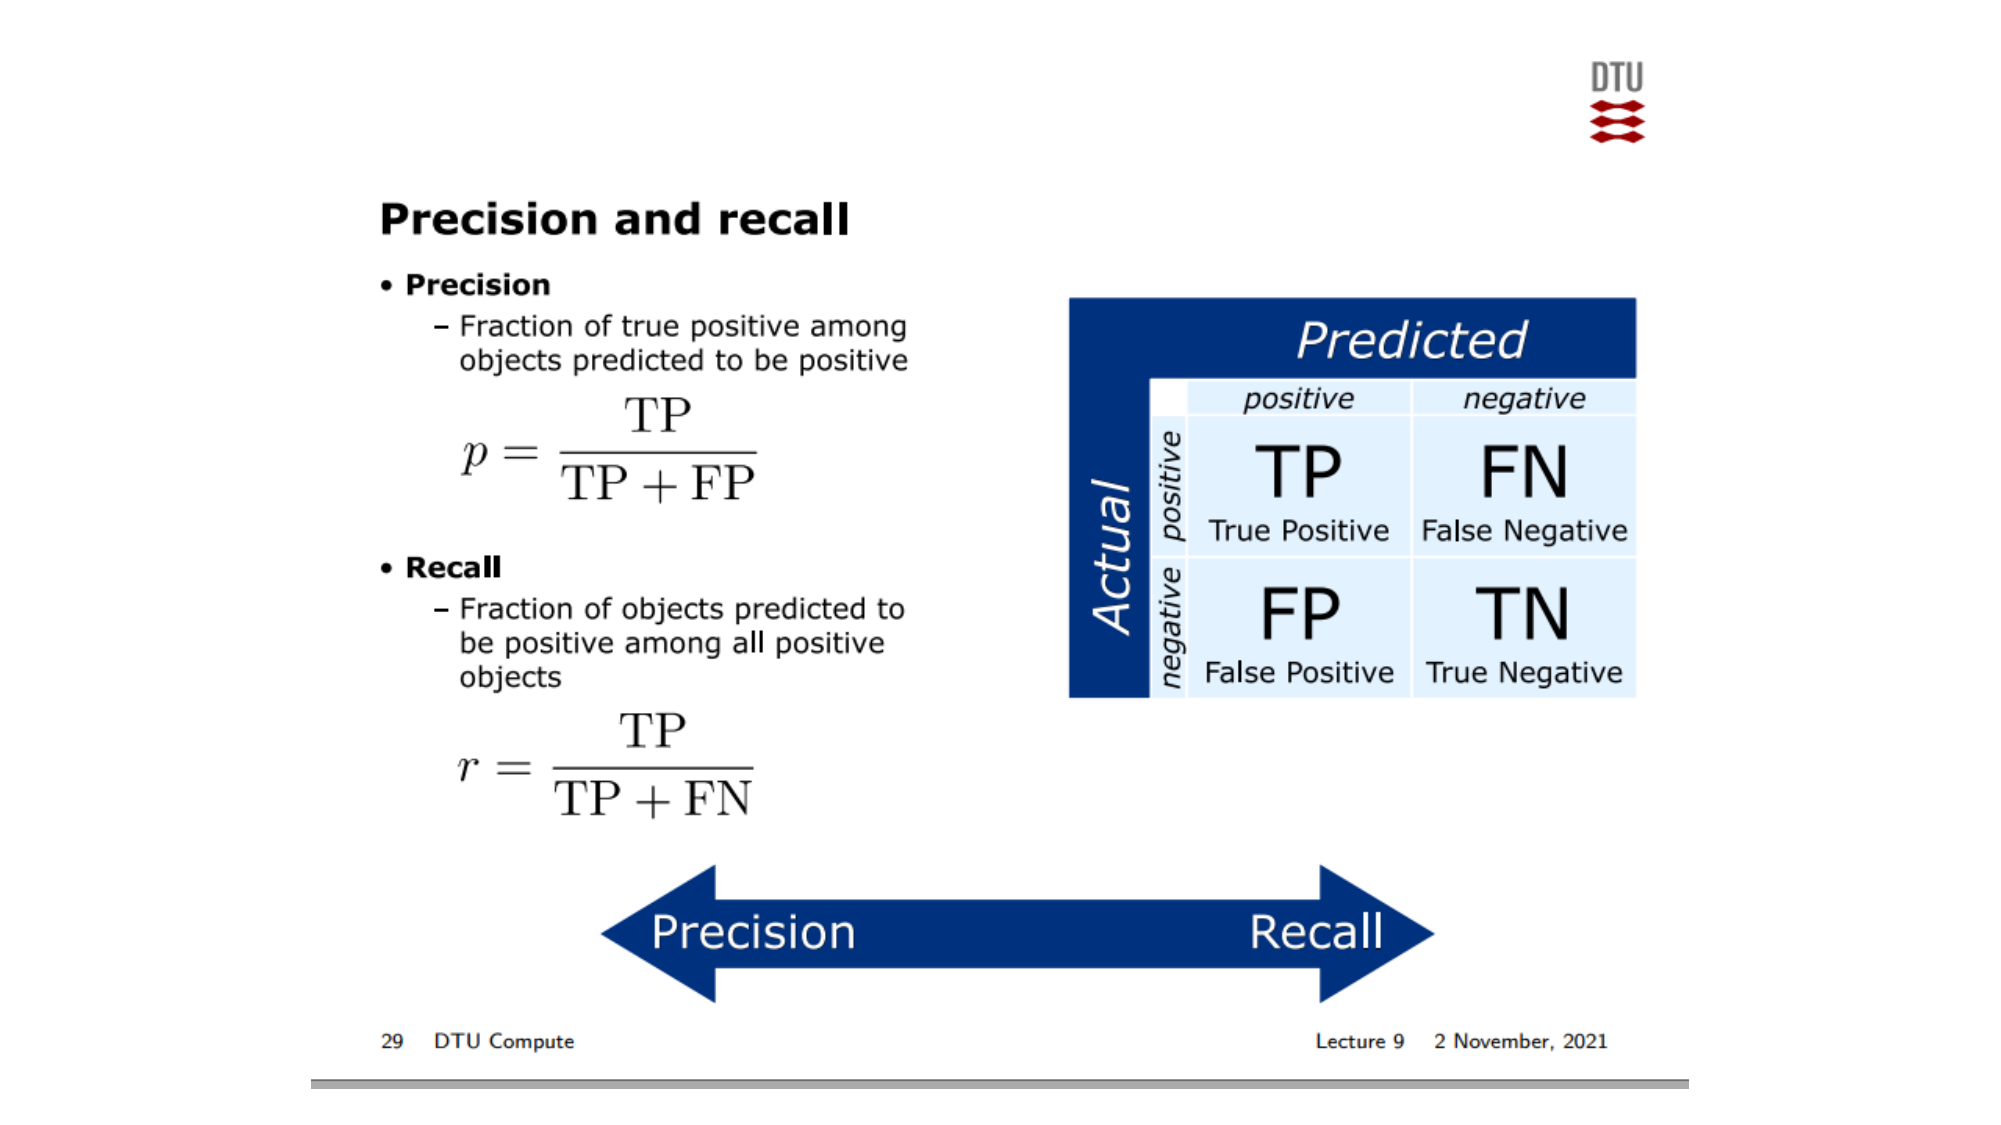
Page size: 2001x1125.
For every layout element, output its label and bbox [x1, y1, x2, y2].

picture [311, 35, 1689, 1090]
